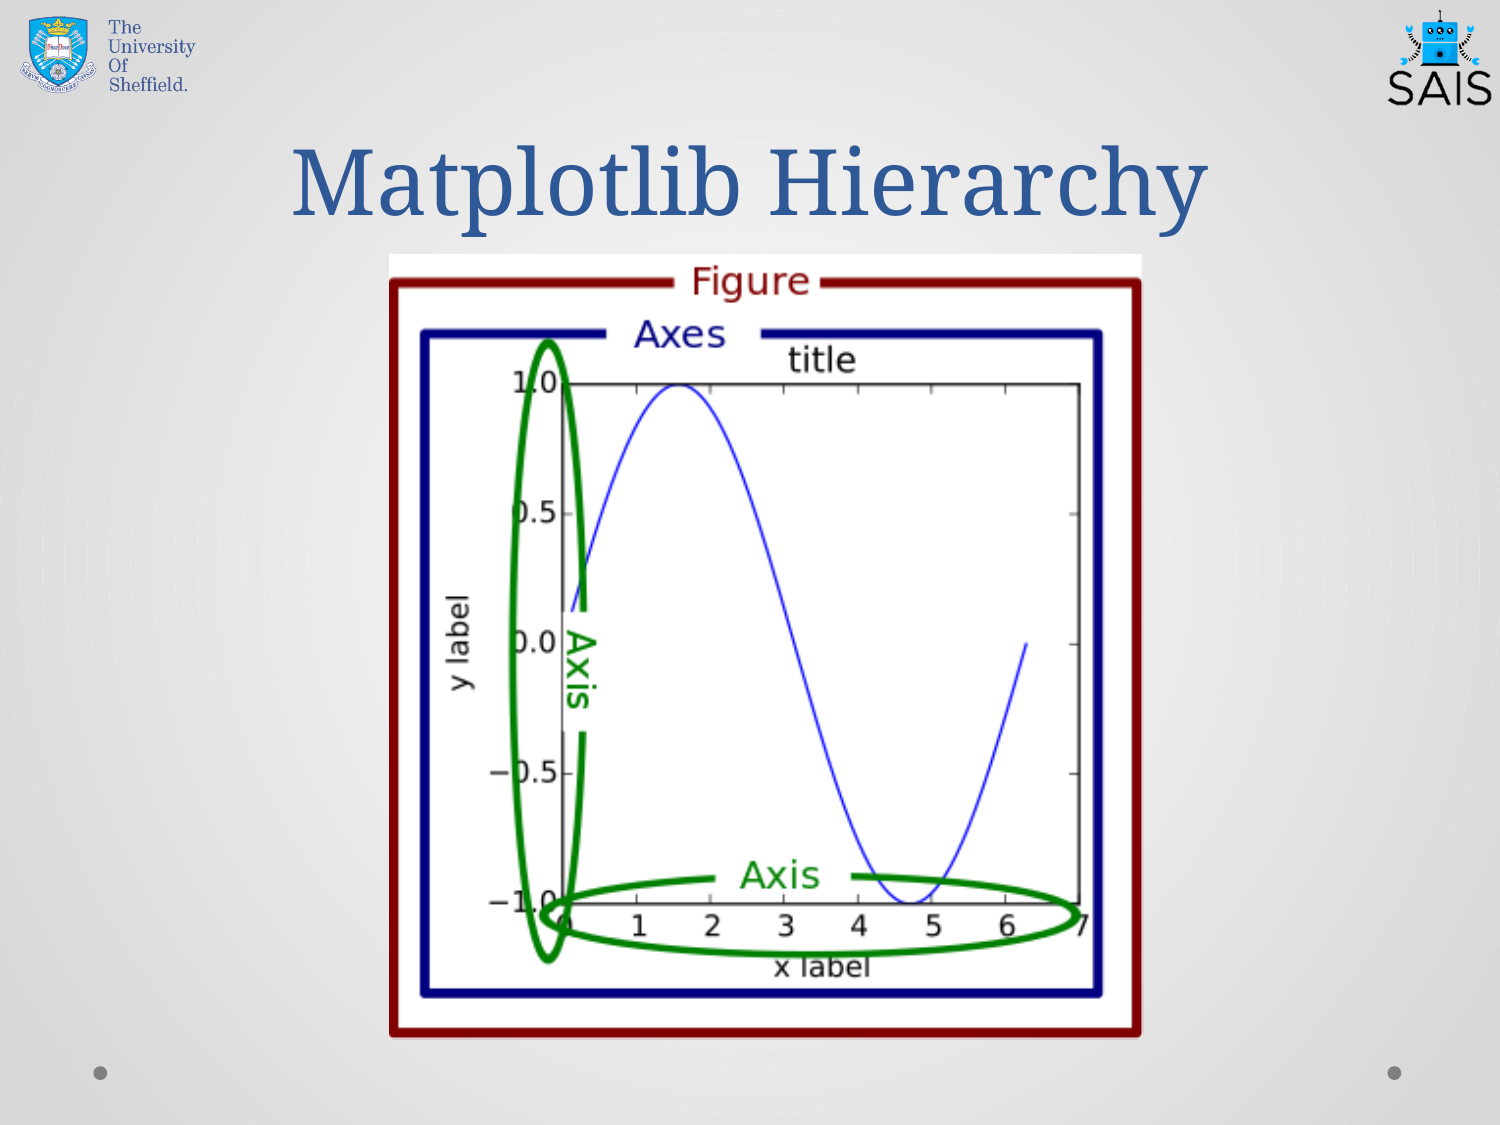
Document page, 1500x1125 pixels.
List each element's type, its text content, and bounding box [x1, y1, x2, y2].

title Matplotlib Hierarchy [75, 87, 1425, 242]
picture [1378, 0, 1500, 110]
picture [0, 0, 278, 109]
picture [388, 254, 1144, 1040]
list [64, 262, 1415, 1066]
